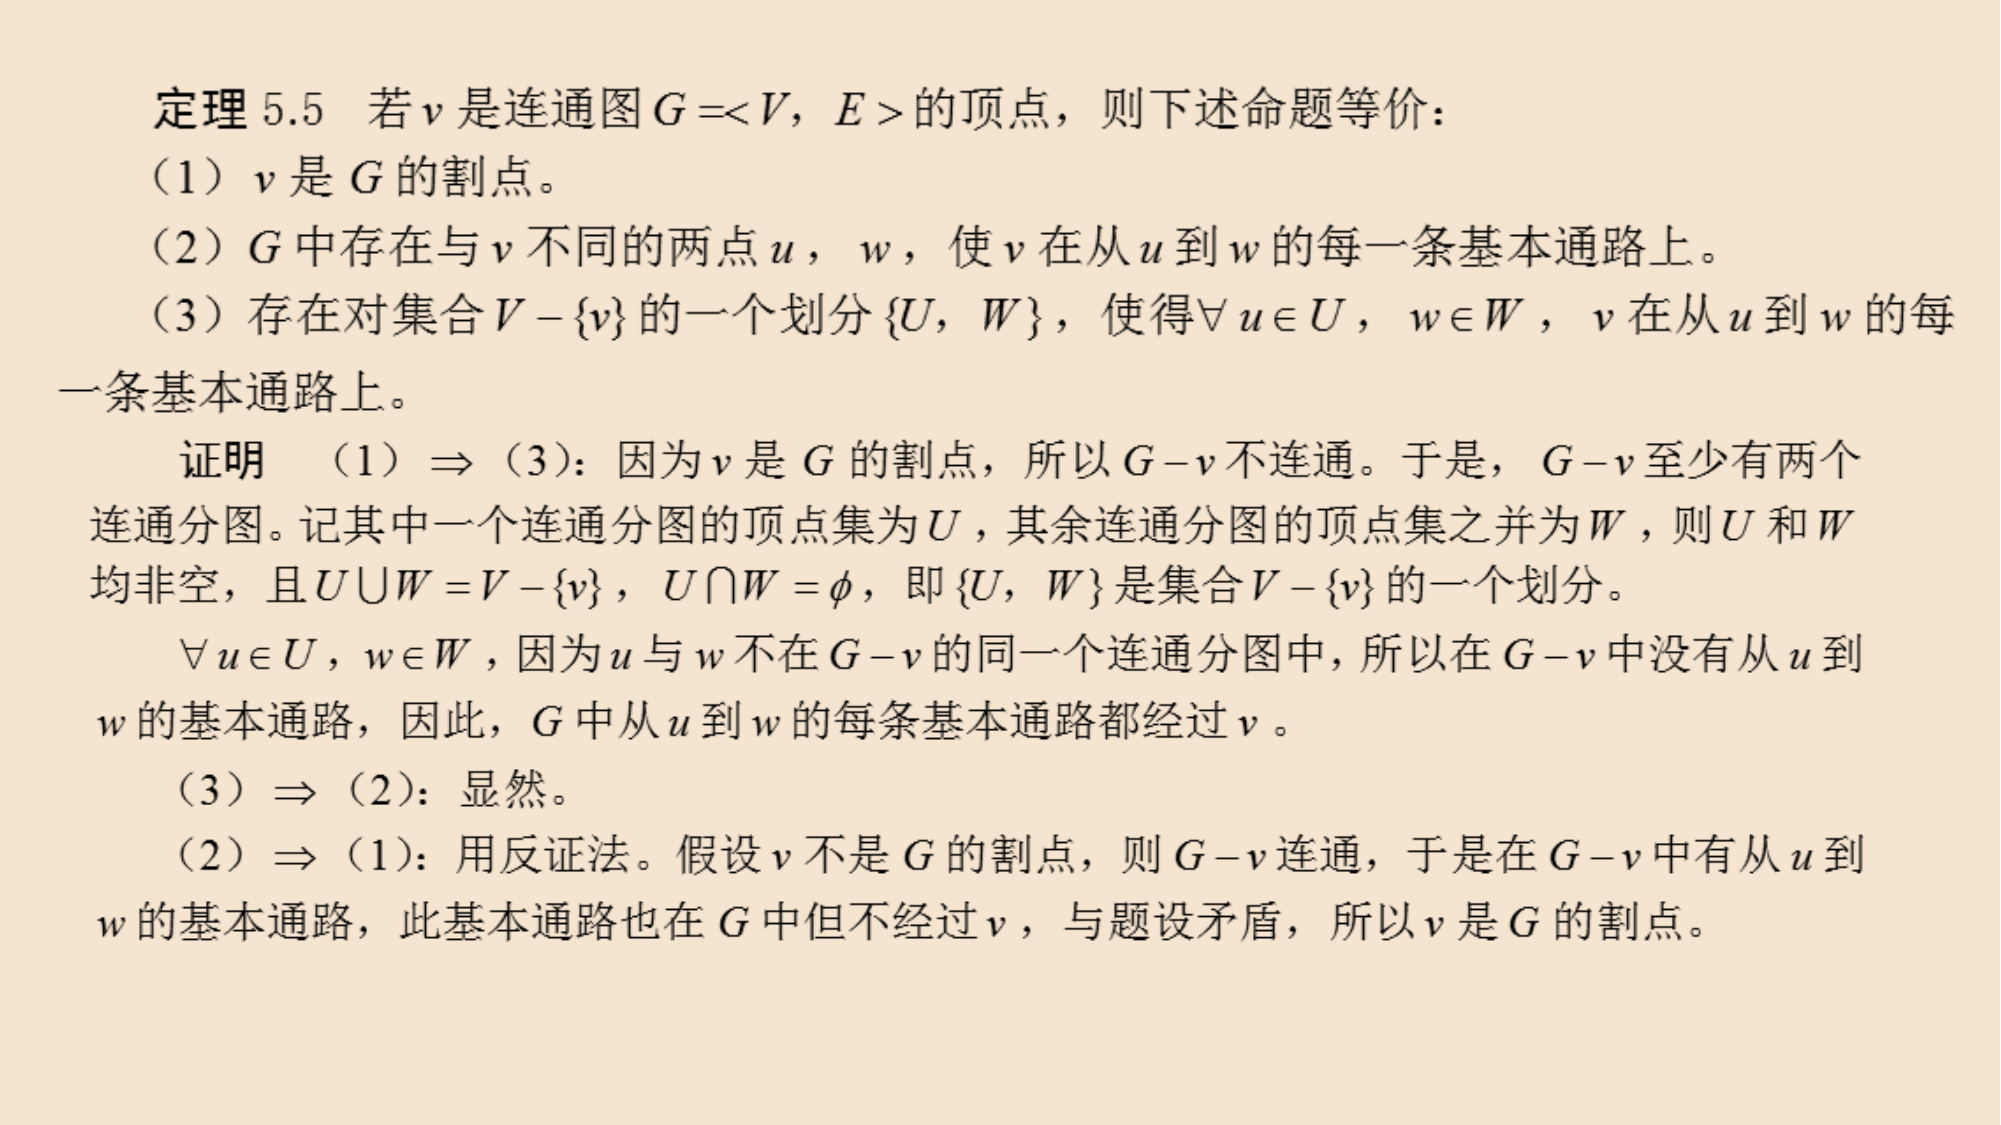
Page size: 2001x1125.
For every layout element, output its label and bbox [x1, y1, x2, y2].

picture [36, 80, 1964, 424]
picture [66, 427, 1898, 953]
